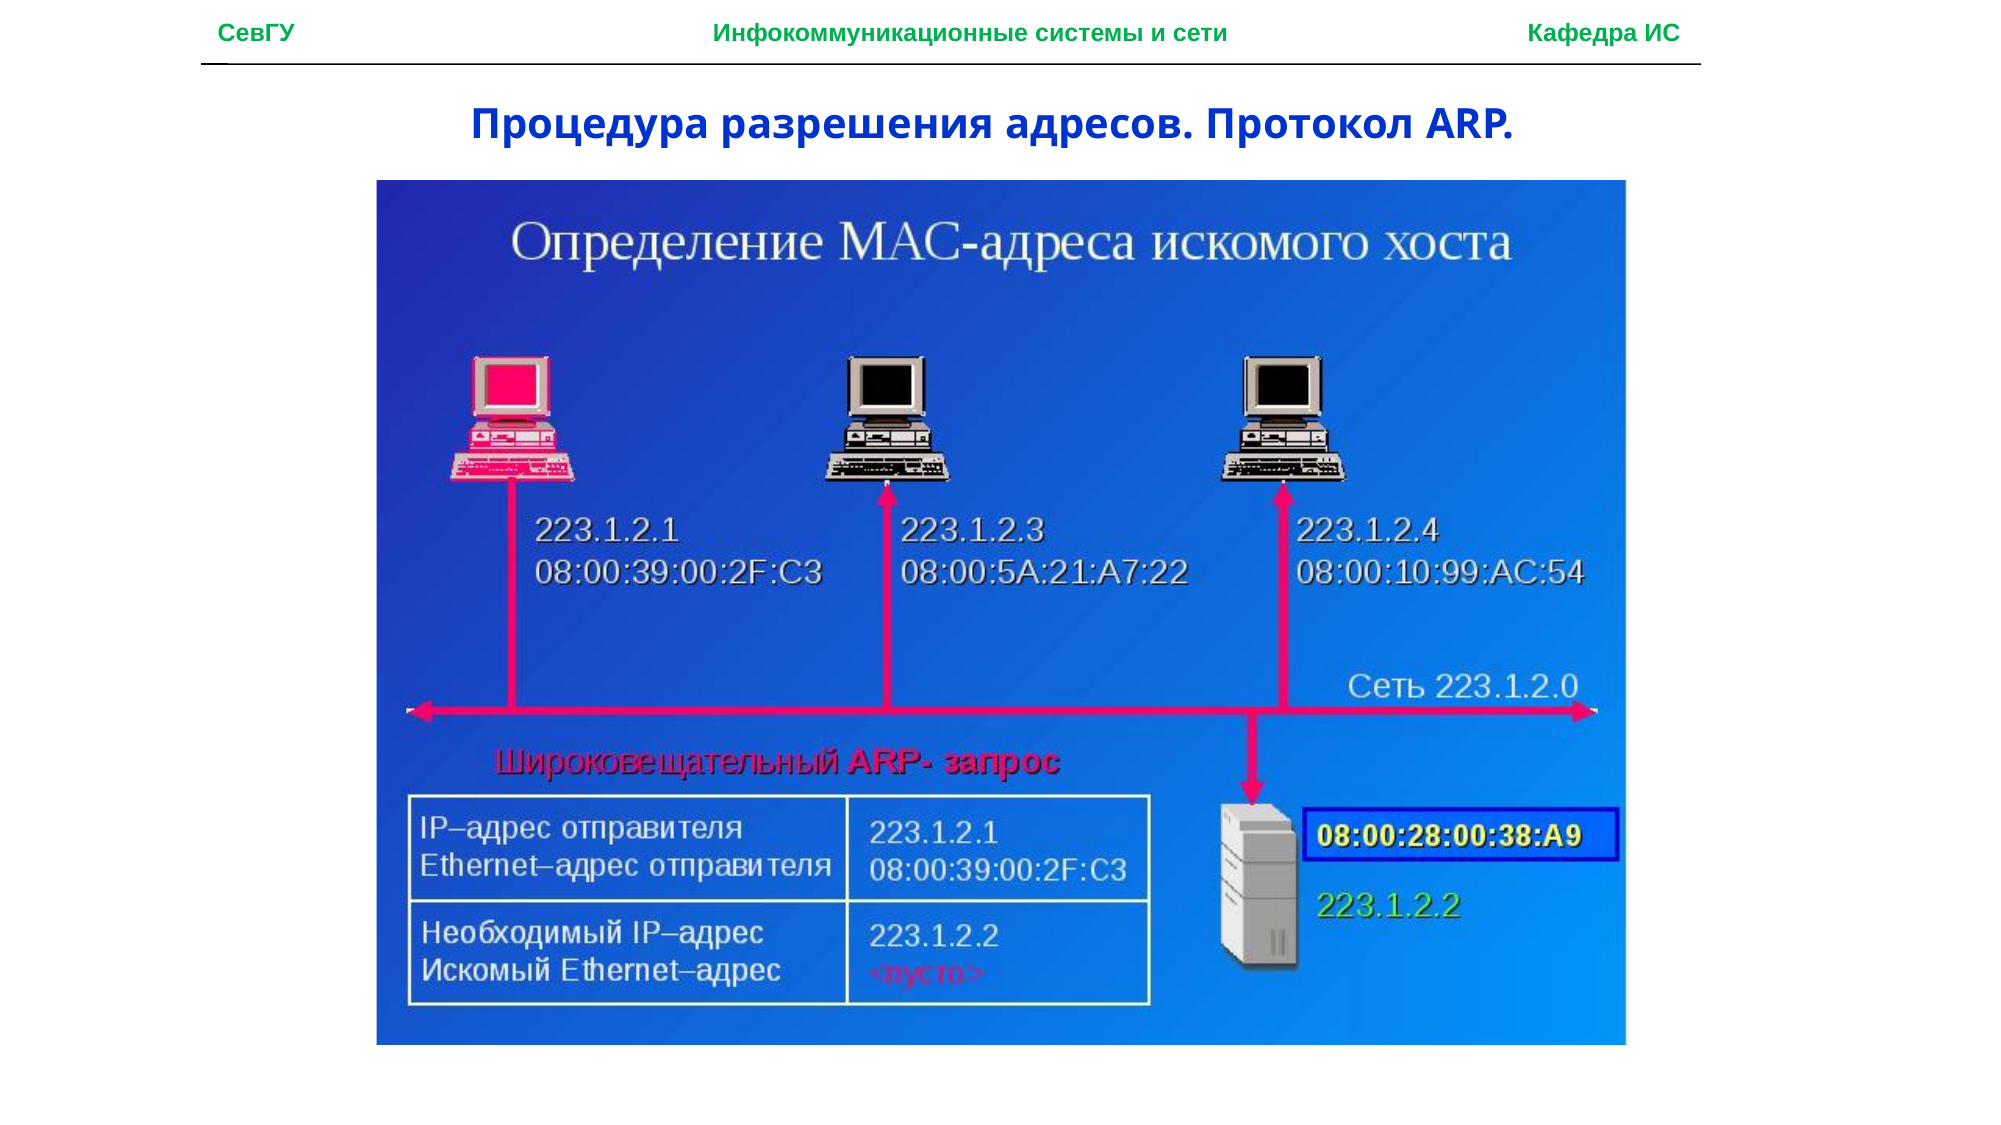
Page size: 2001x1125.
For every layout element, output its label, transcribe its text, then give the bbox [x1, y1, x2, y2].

picture [366, 180, 1634, 1045]
text_box Процедура разрешения адресов. Протокол ARP. [263, 89, 1722, 154]
text_box СевГУ Инфокоммуникационные системы и сети Кафедра ИС [201, 9, 1701, 55]
